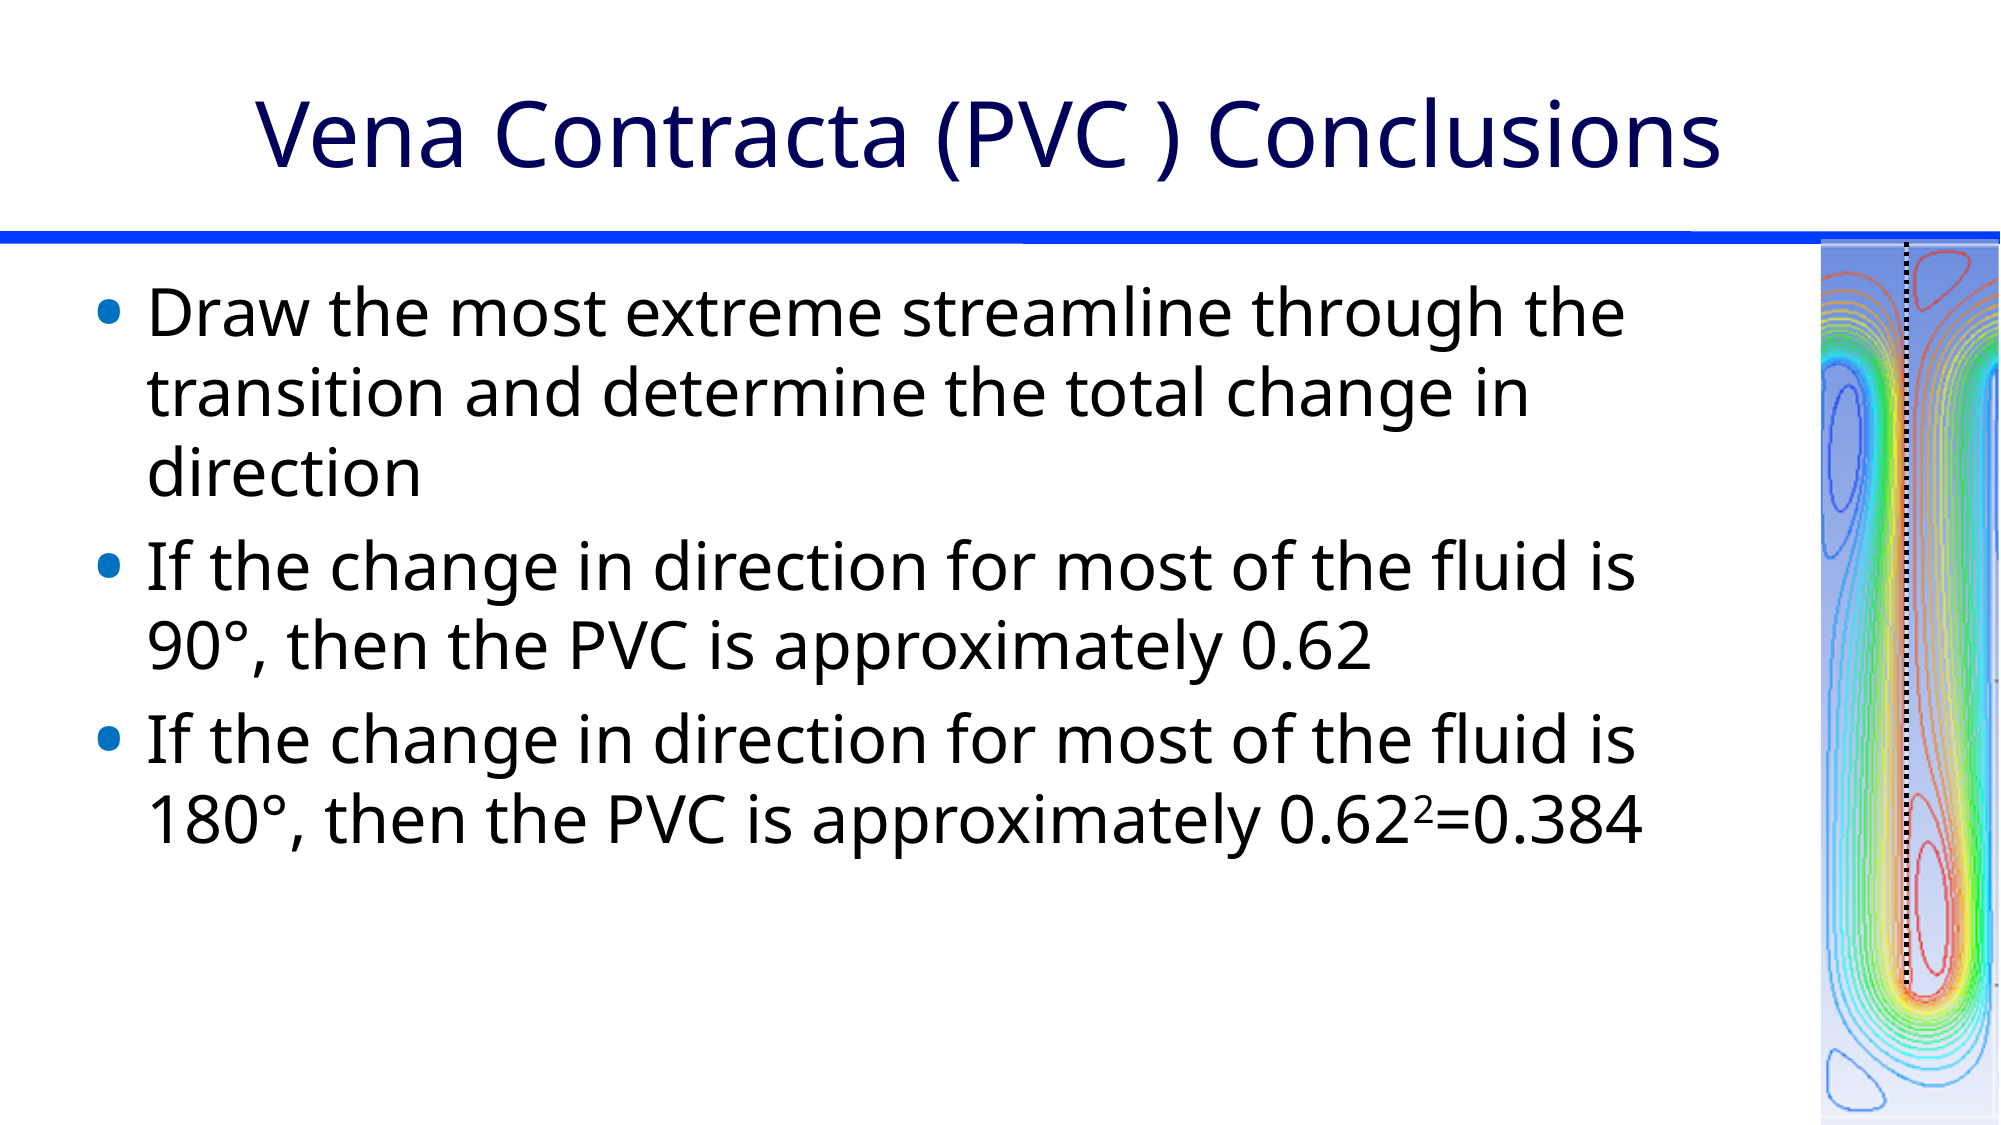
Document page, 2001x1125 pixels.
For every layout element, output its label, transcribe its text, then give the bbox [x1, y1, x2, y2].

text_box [1820, 239, 1999, 1125]
list Draw the most extreme streamline through the transition and determine the total change in direction If the change in direction for most of the fluid is 90°, then the PVC is approximately 0.62 If the change in direction for most of the fluid is 180°, then the PVC is approximately 0.622=0.384 [74, 262, 1695, 1006]
title Vena Contracta (PVC ) Conclusions [75, 37, 1930, 225]
